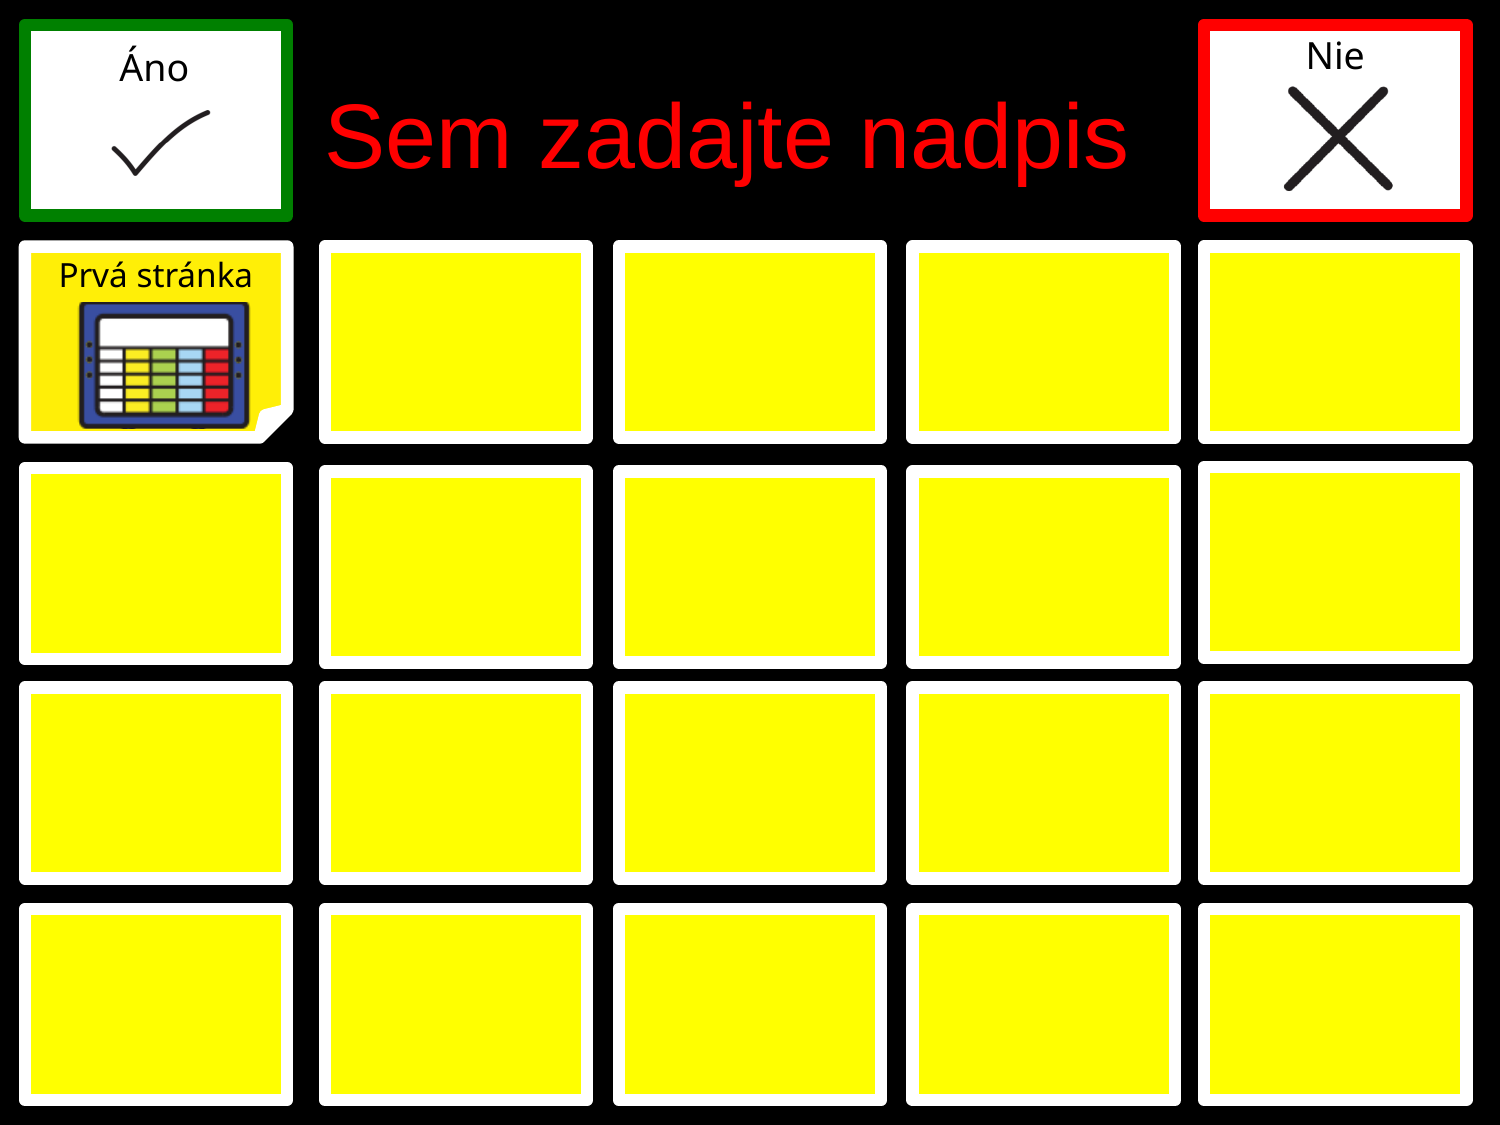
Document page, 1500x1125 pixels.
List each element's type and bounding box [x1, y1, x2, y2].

text_box [24, 467, 288, 660]
text_box [24, 687, 288, 879]
text_box [618, 246, 882, 438]
text_box [1203, 24, 1467, 216]
picture [62, 301, 267, 429]
text_box [618, 687, 882, 879]
text_box [1203, 466, 1467, 658]
text_box [912, 471, 1176, 663]
text_box [1203, 246, 1467, 438]
text_box [618, 471, 882, 663]
text_box [912, 246, 1176, 438]
text_box [24, 908, 288, 1101]
picture [101, 84, 220, 203]
title [324, 36, 1176, 242]
text_box [618, 908, 882, 1101]
text_box [912, 687, 1176, 879]
text_box [24, 245, 289, 439]
text_box [324, 471, 588, 663]
text_box [24, 24, 288, 216]
text_box [1203, 687, 1467, 879]
text_box [324, 908, 588, 1101]
picture [1274, 74, 1403, 203]
text_box [324, 687, 588, 879]
text_box [1203, 908, 1467, 1101]
text_box [324, 246, 588, 438]
text_box [912, 908, 1176, 1101]
